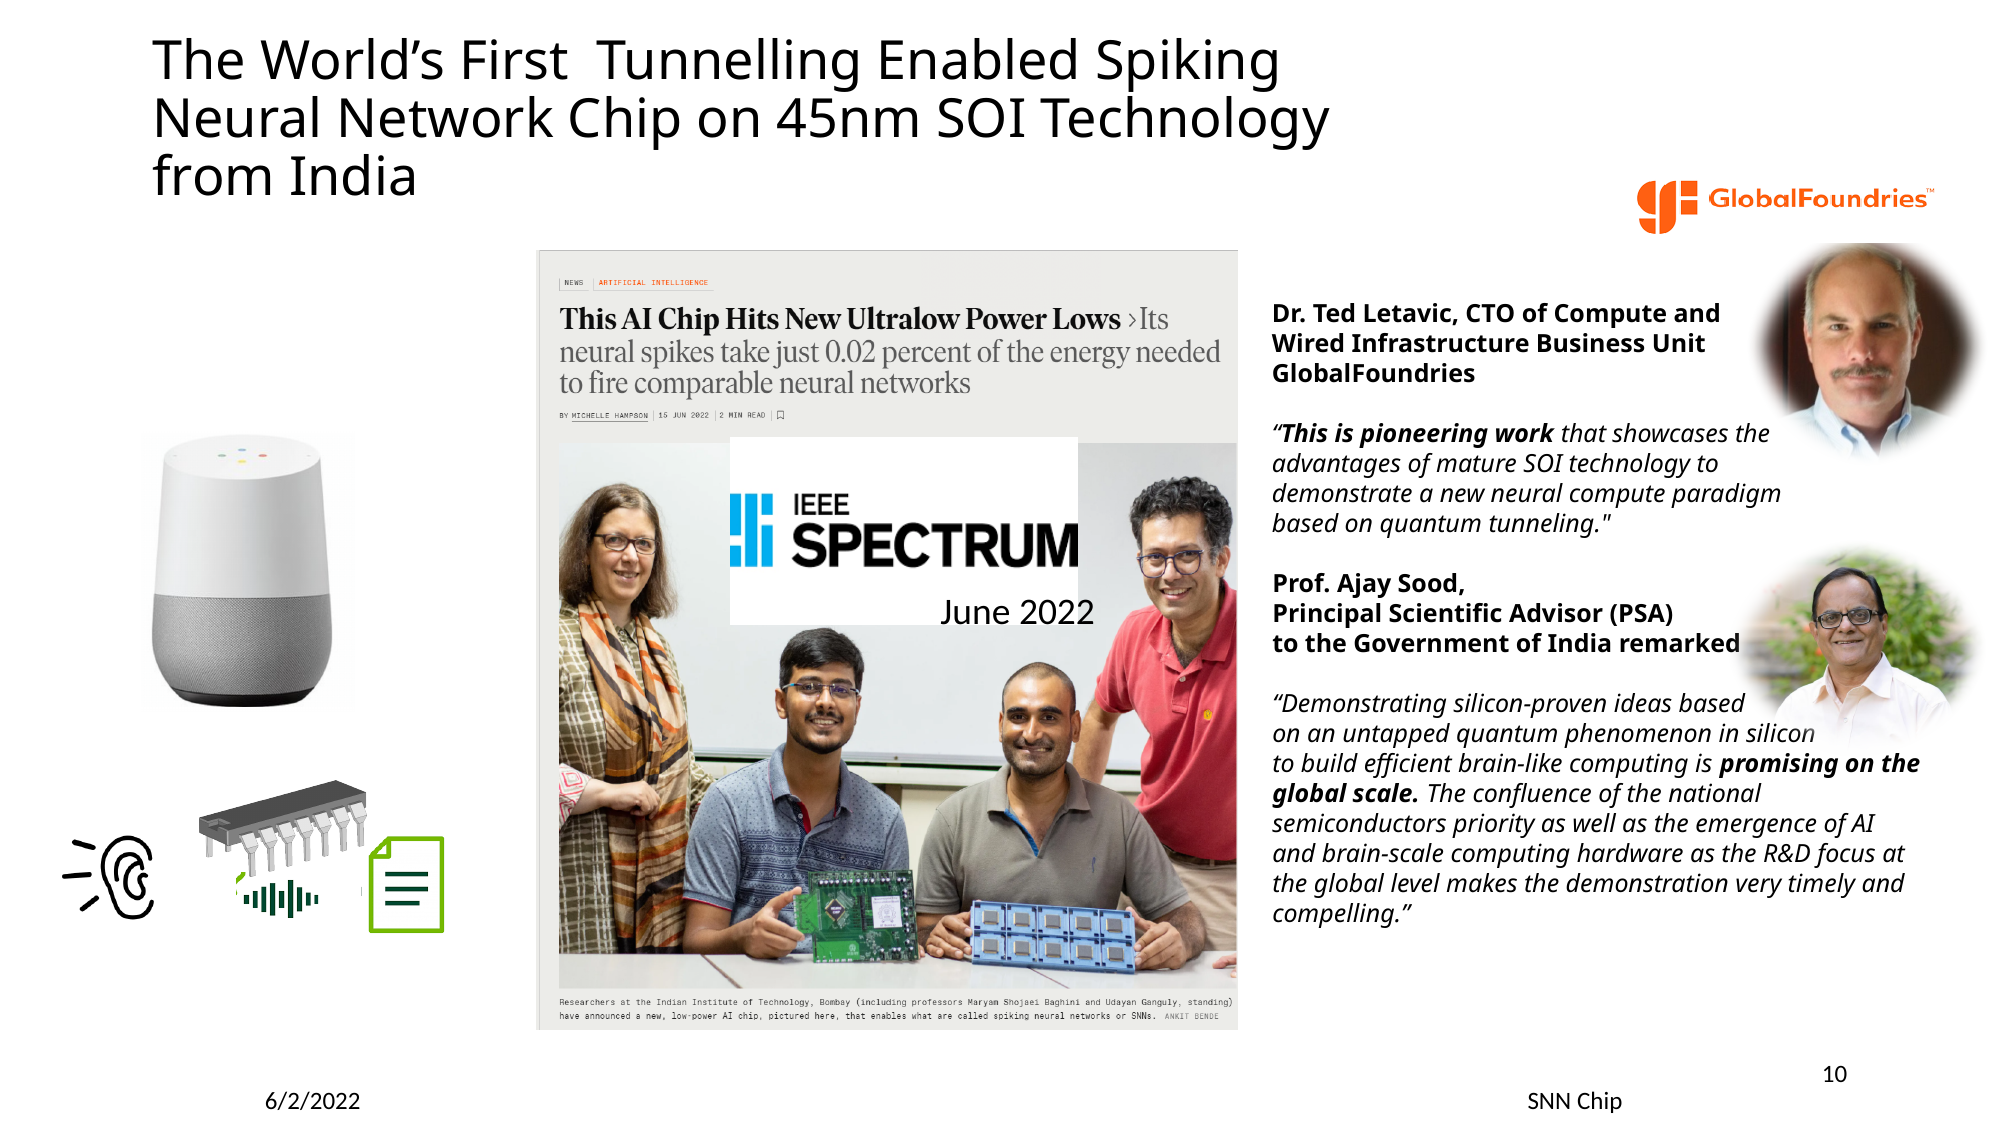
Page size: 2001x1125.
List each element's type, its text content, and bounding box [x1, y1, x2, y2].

text_box Prof. Ajay Sood, Principal Scientific Advisor (PSA) to the Government of India remarked “Demonstrating silicon-proven ideas based on an untapped quantum phenomenon in silicon to build efficient brain-like computing is promising on the global scale. The confluence of the national semiconductors priority as well as the emergence of AI and brain-scale computing hardware as the R&D focus at the global level makes the demonstration very timely and compelling.” [1257, 560, 1939, 935]
picture [141, 431, 355, 713]
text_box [536, 250, 1238, 1030]
picture [199, 780, 465, 942]
picture [1724, 537, 1990, 760]
slide_number 10 [1412, 1042, 1863, 1103]
title The World’s First Tunnelling Enabled Spiking Neural Network Chip on 45nm SOI Technology from India [137, 24, 1464, 216]
picture [1620, 168, 1991, 469]
text_box Dr. Ted Letavic, CTO of Compute and Wired Infrastructure Business Unit GlobalFoundries “This is pioneering work that showcases the advantages of mature SOI technology to demonstrate a new neural compute paradigm based on quantum tunneling." [1257, 290, 1838, 545]
picture [52, 816, 173, 937]
footer SNN Chip [1400, 1069, 1750, 1125]
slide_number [249, 1069, 725, 1125]
